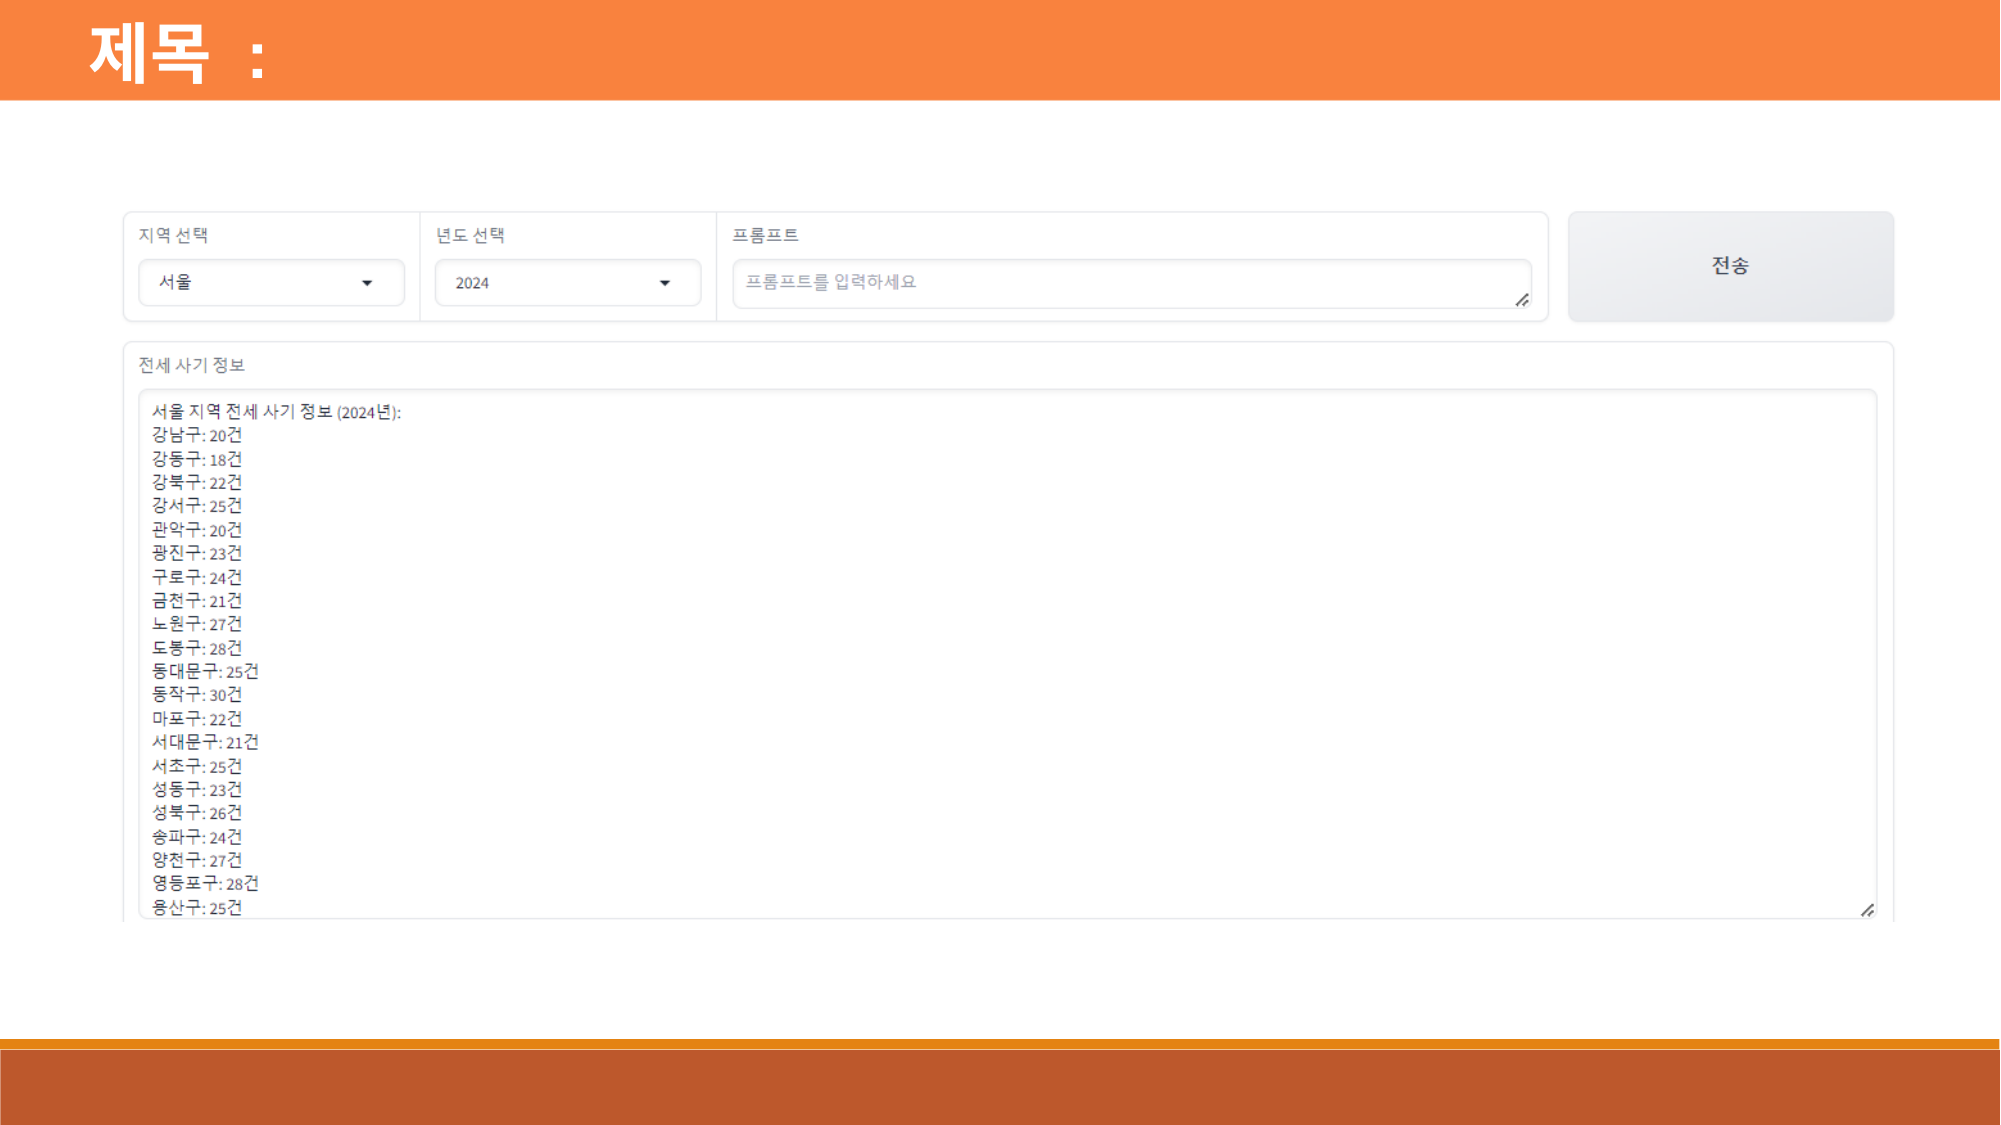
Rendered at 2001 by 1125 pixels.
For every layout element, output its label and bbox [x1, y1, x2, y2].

picture [104, 205, 1897, 922]
text_box [0, 0, 2000, 101]
